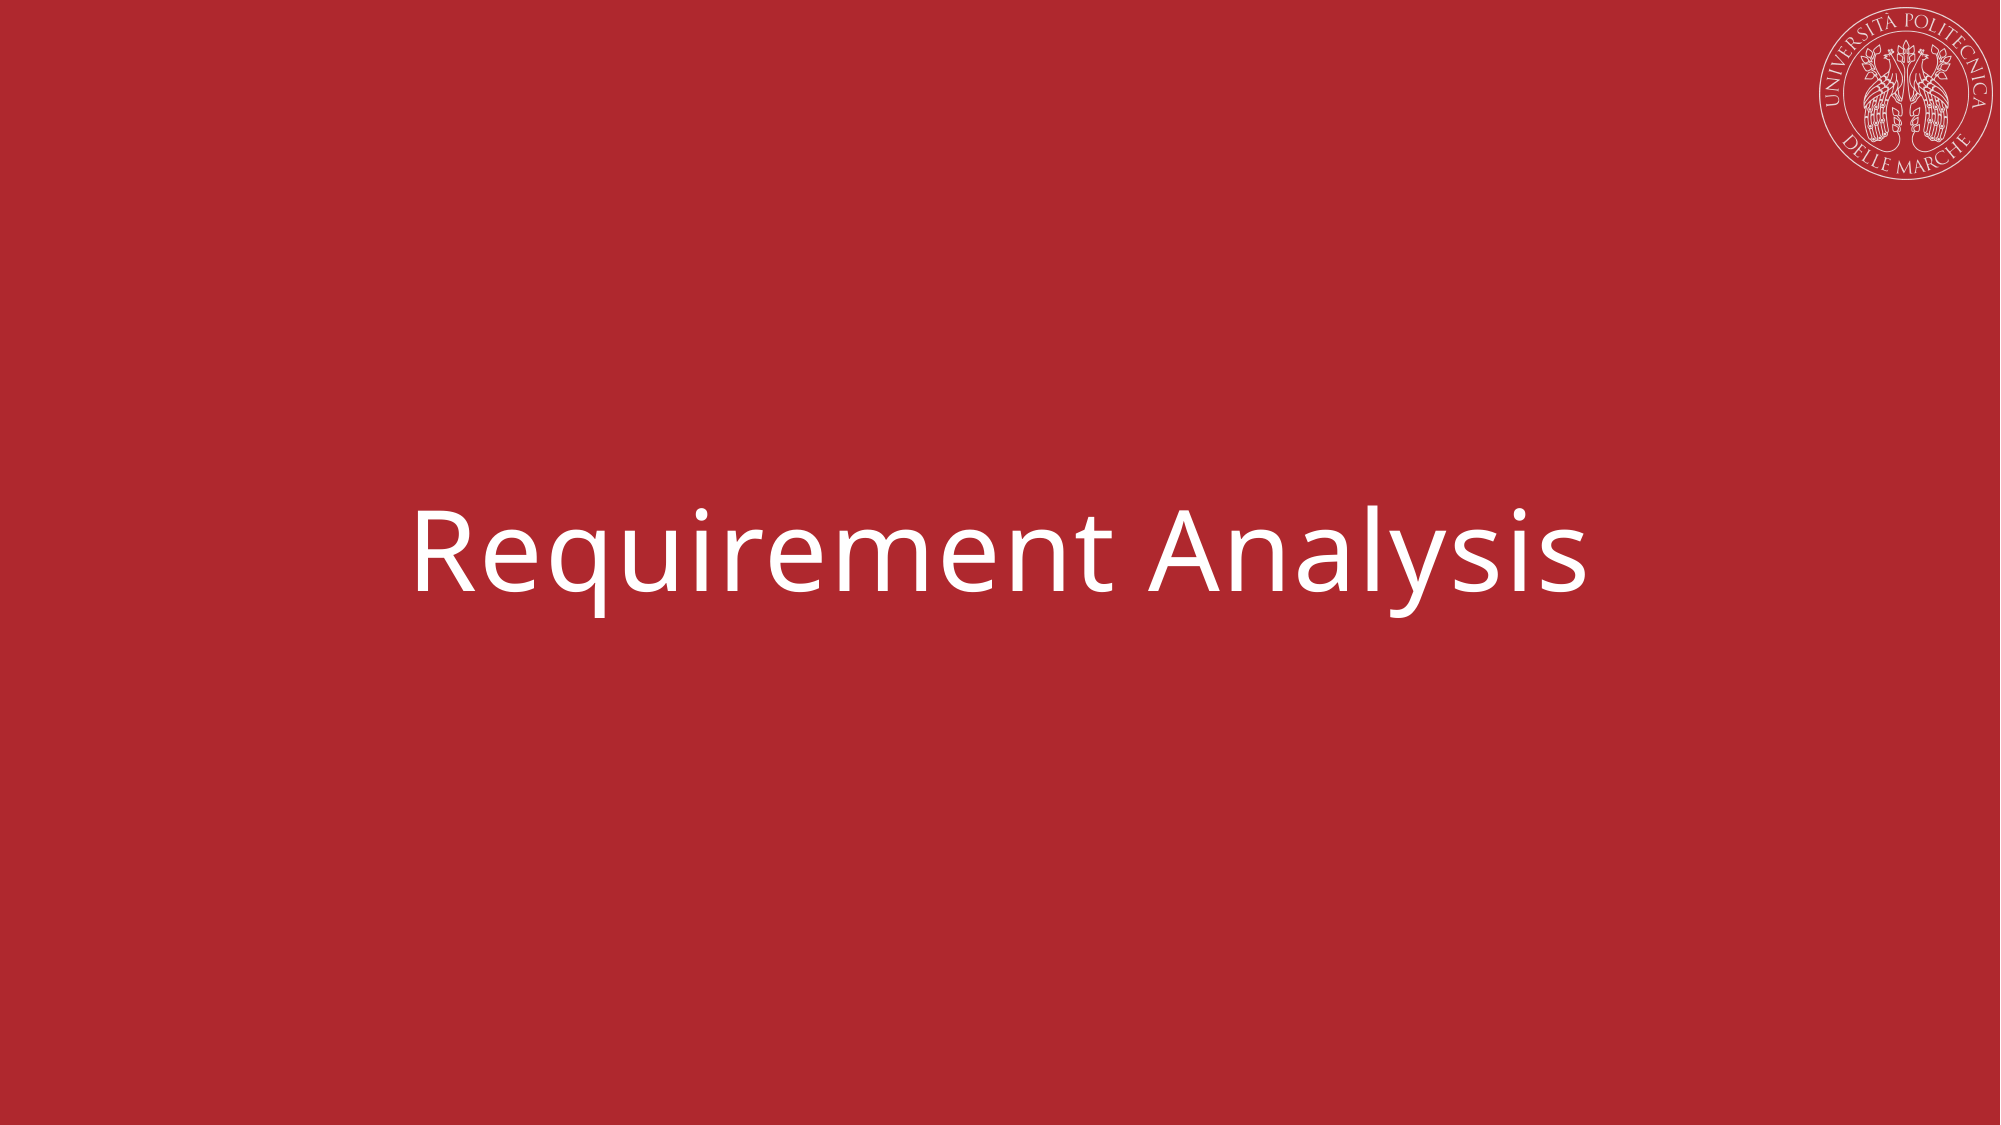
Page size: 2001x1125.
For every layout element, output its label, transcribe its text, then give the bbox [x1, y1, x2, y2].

picture [1819, 7, 1993, 180]
text_box Requirement Analysis [0, 497, 2000, 628]
